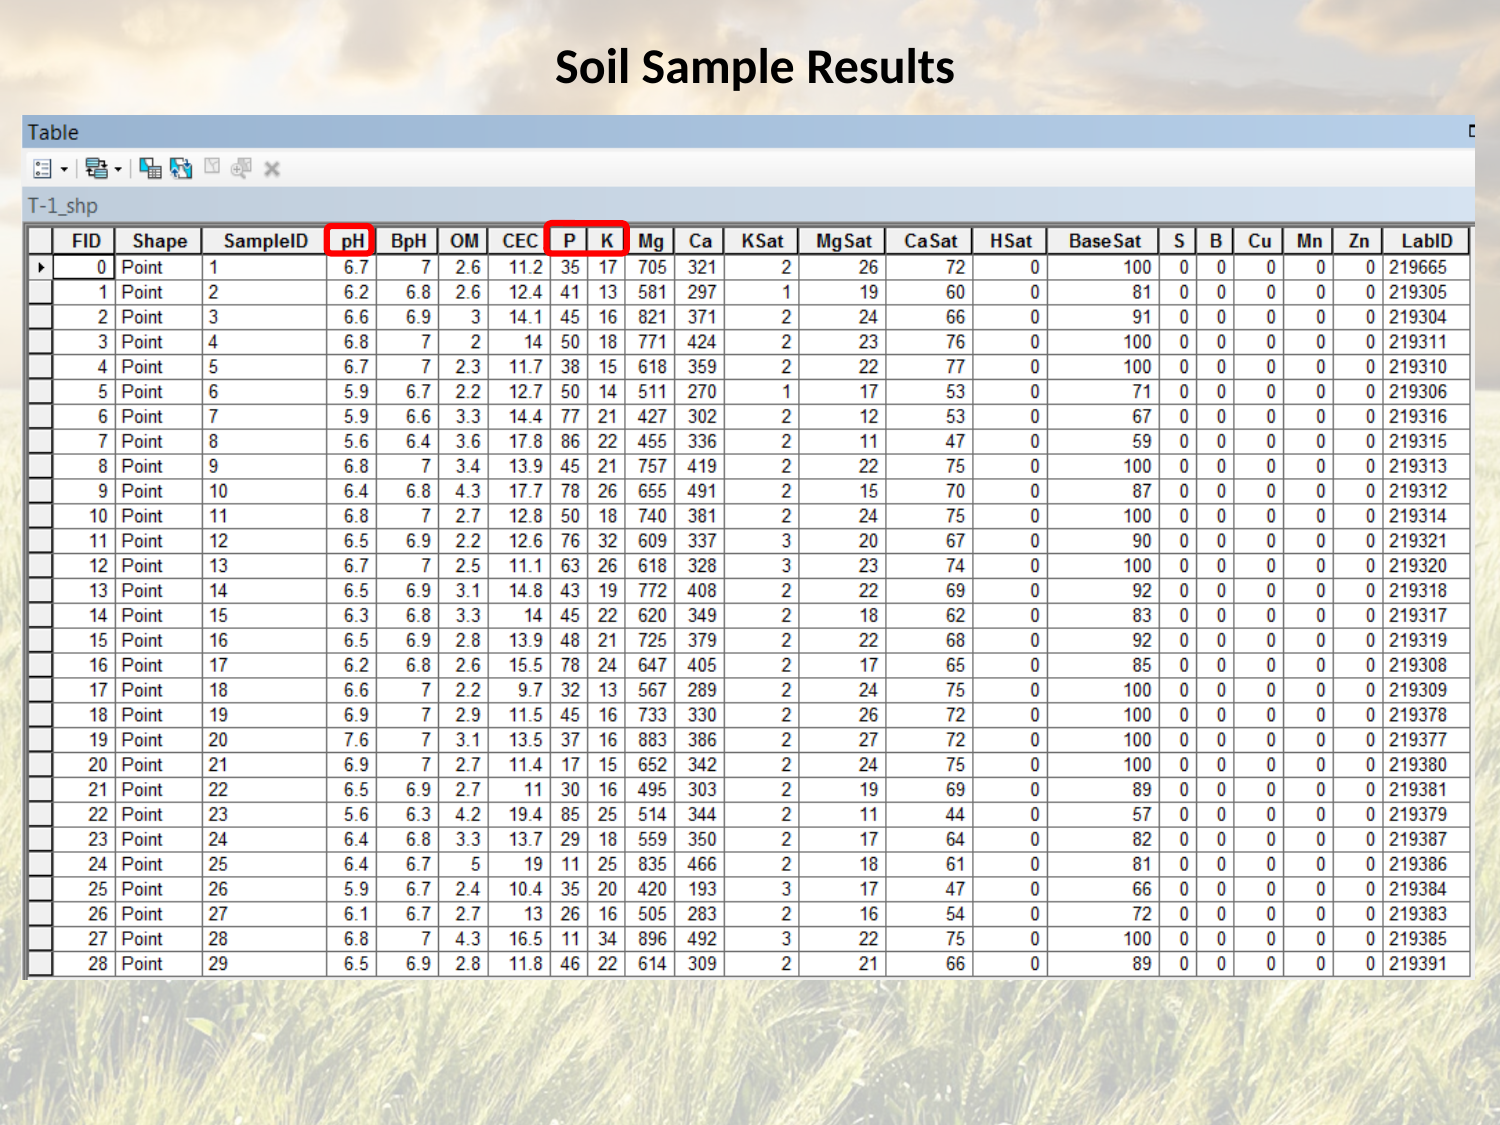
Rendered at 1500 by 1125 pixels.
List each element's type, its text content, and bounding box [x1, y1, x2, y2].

text_box Soil Sample Results [89, 25, 1422, 101]
picture [21, 115, 1476, 981]
